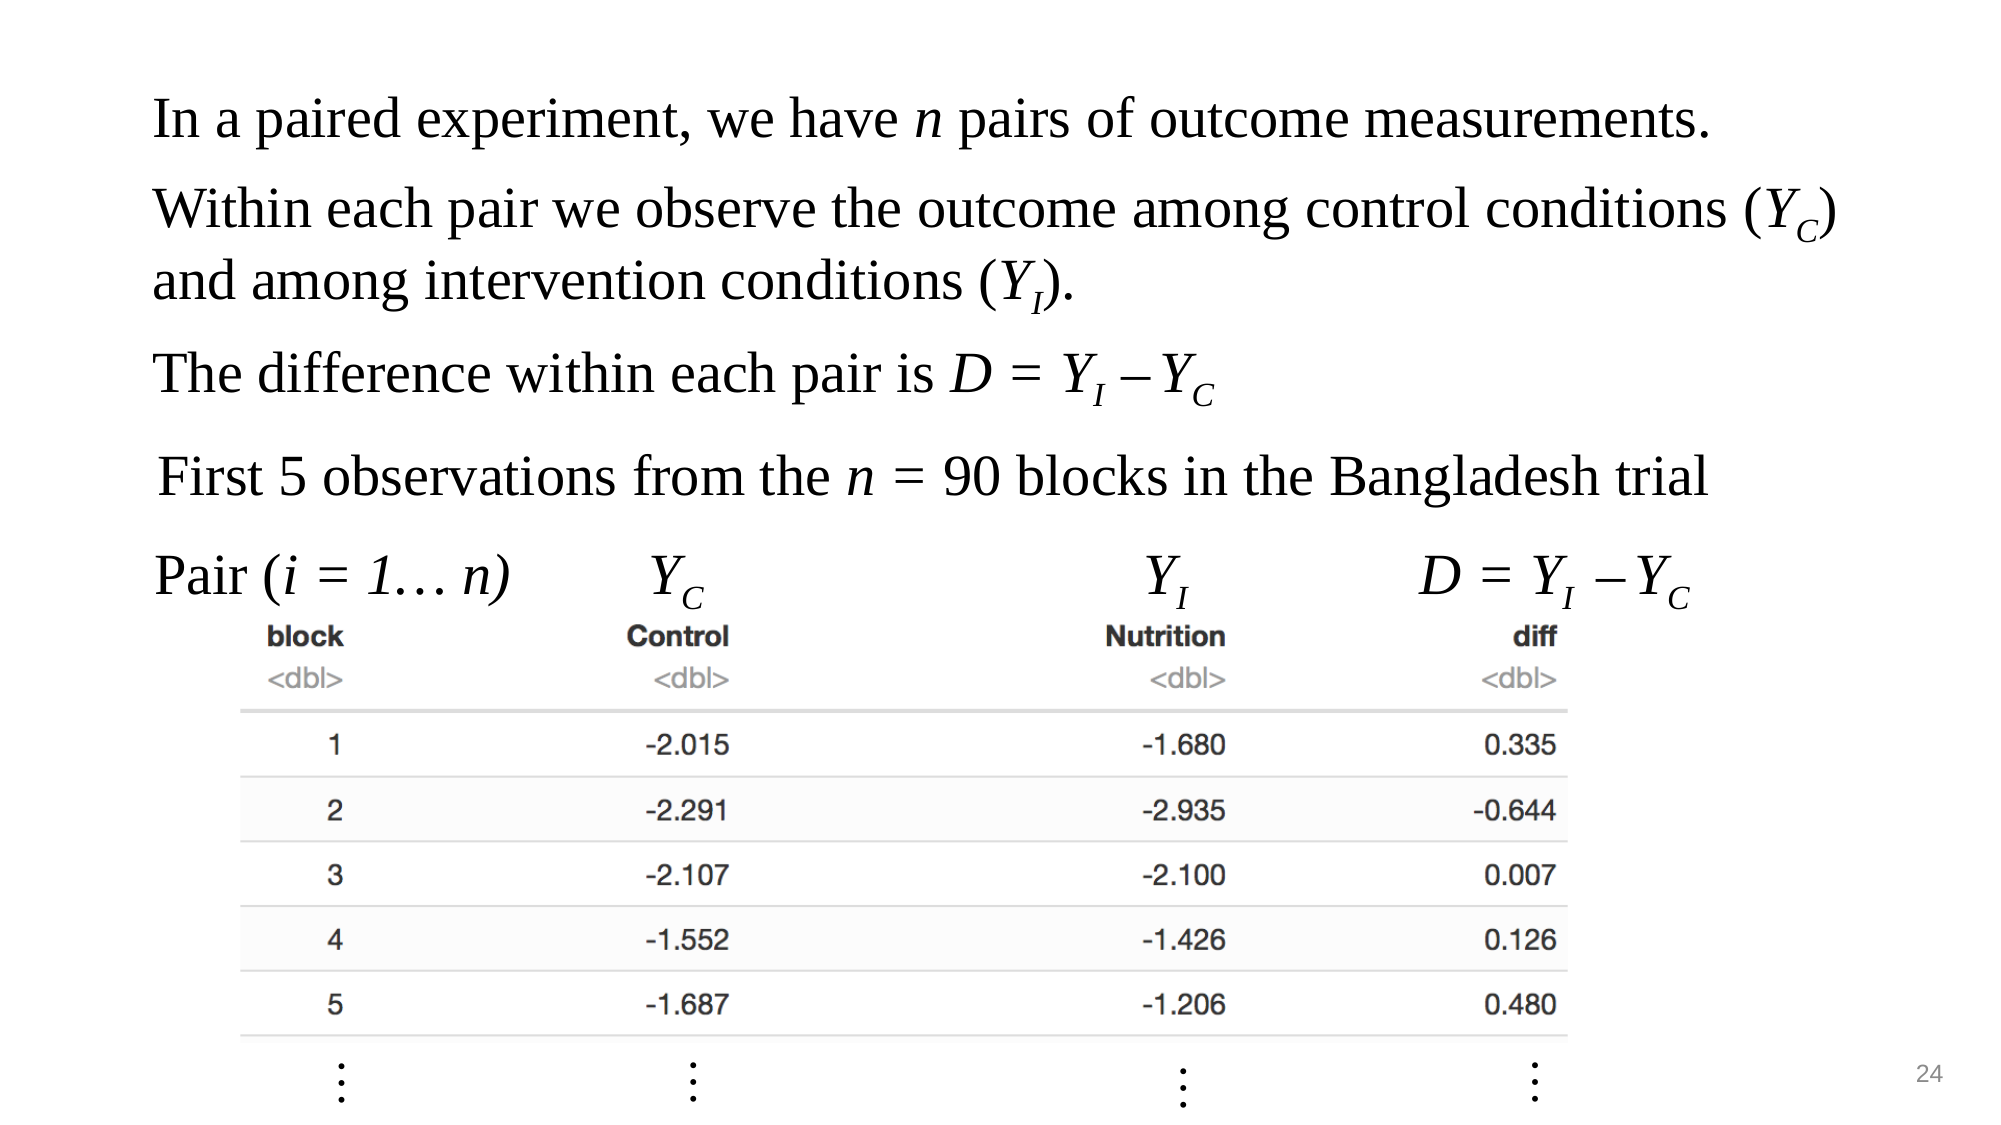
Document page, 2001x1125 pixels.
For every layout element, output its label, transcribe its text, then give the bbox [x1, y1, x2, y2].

list In a paired experiment, we have n pairs of outcome measurements. Within each pair we observe the outcome among control conditions (YC) and among intervention conditions (YI). The difference within each pair is D = YI – YC [137, 79, 1863, 1014]
slide_number 24 [1732, 1042, 1959, 1103]
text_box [135, 429, 1732, 1125]
